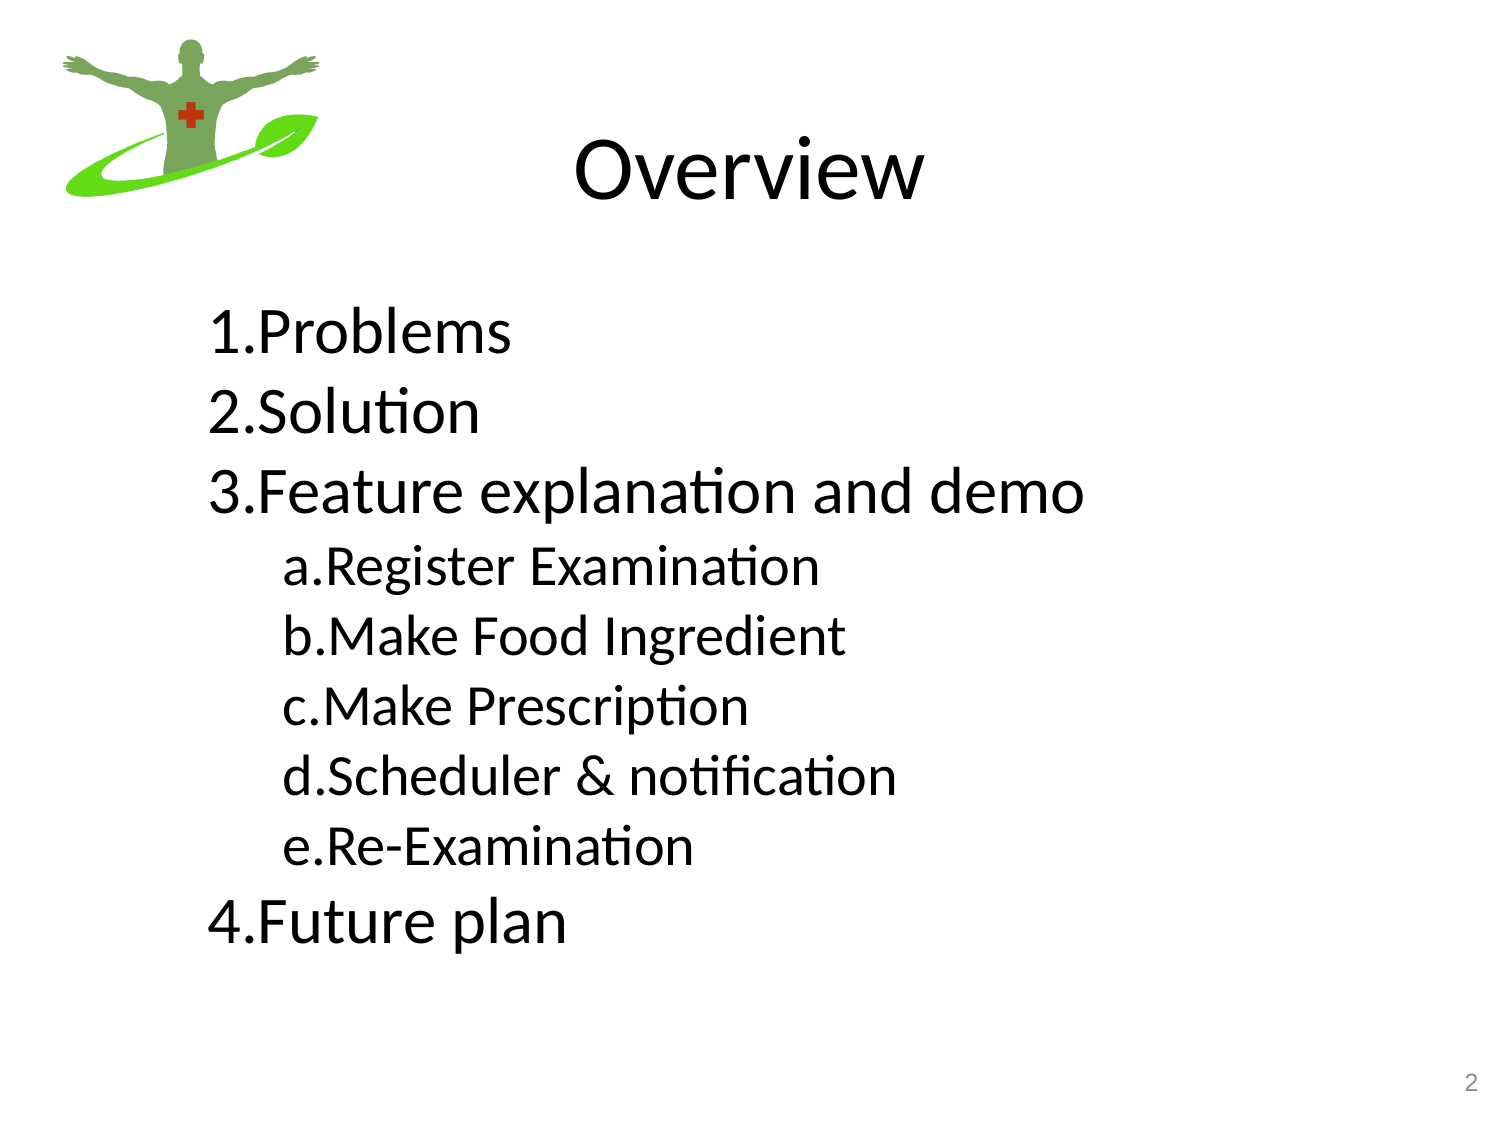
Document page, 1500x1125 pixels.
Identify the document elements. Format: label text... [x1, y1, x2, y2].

picture [59, 37, 323, 198]
list Problems Solution Feature explanation and demo Register Examination Make Food Ingredient Make Prescription Scheduler & notification Re-Examination Future plan [155, 272, 1425, 1067]
title Overview [75, 45, 1425, 233]
slide_number 2 [1403, 1038, 1494, 1125]
